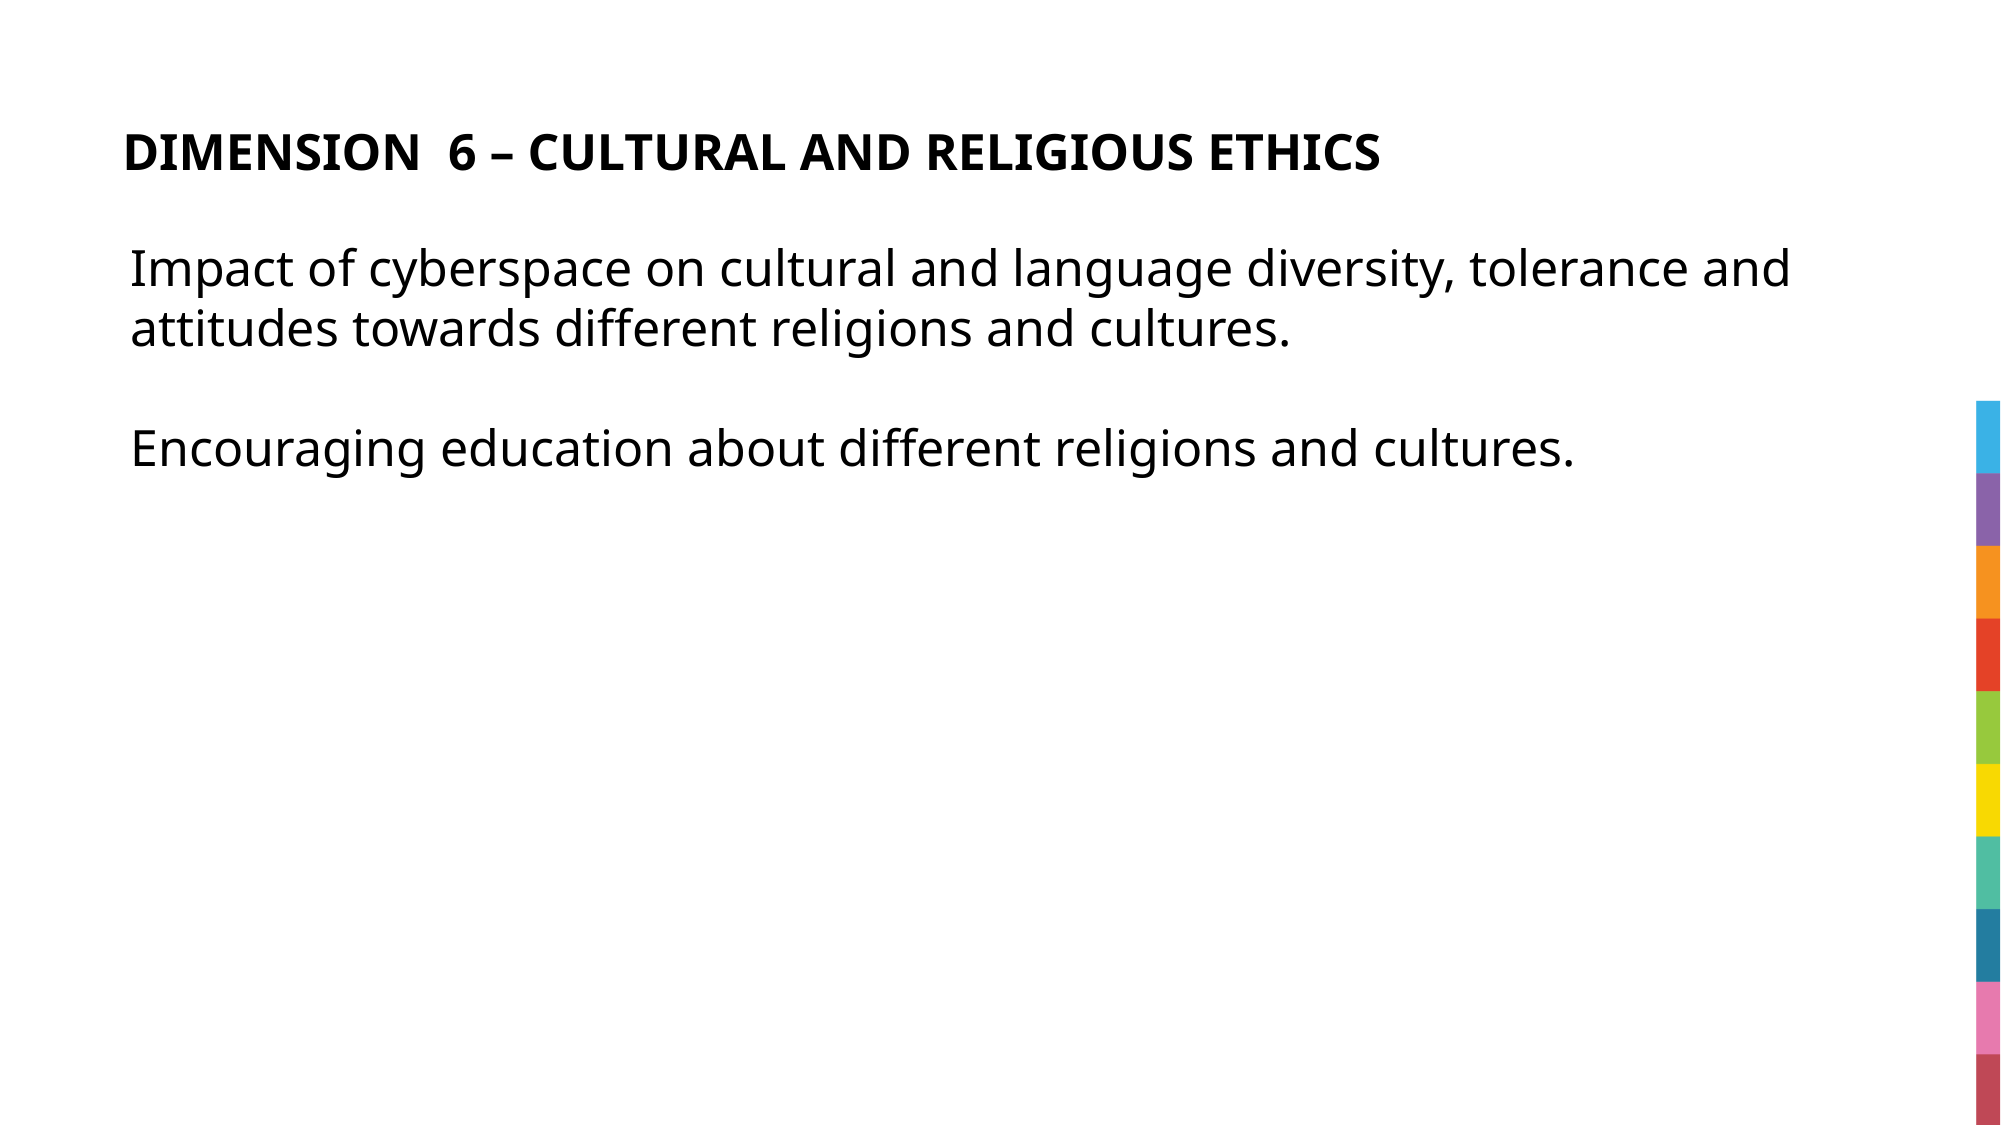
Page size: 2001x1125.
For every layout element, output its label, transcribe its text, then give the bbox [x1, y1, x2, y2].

picture [1976, 402, 2001, 1125]
title DIMENSION 6 – CULTURAL AND RELIGIOUS ETHICS [107, 115, 1855, 190]
list Impact of cyberspace on cultural and language diversity, tolerance and attitudes towards different religions and cultures. Encouraging education about different religions and cultures. [115, 229, 1863, 947]
